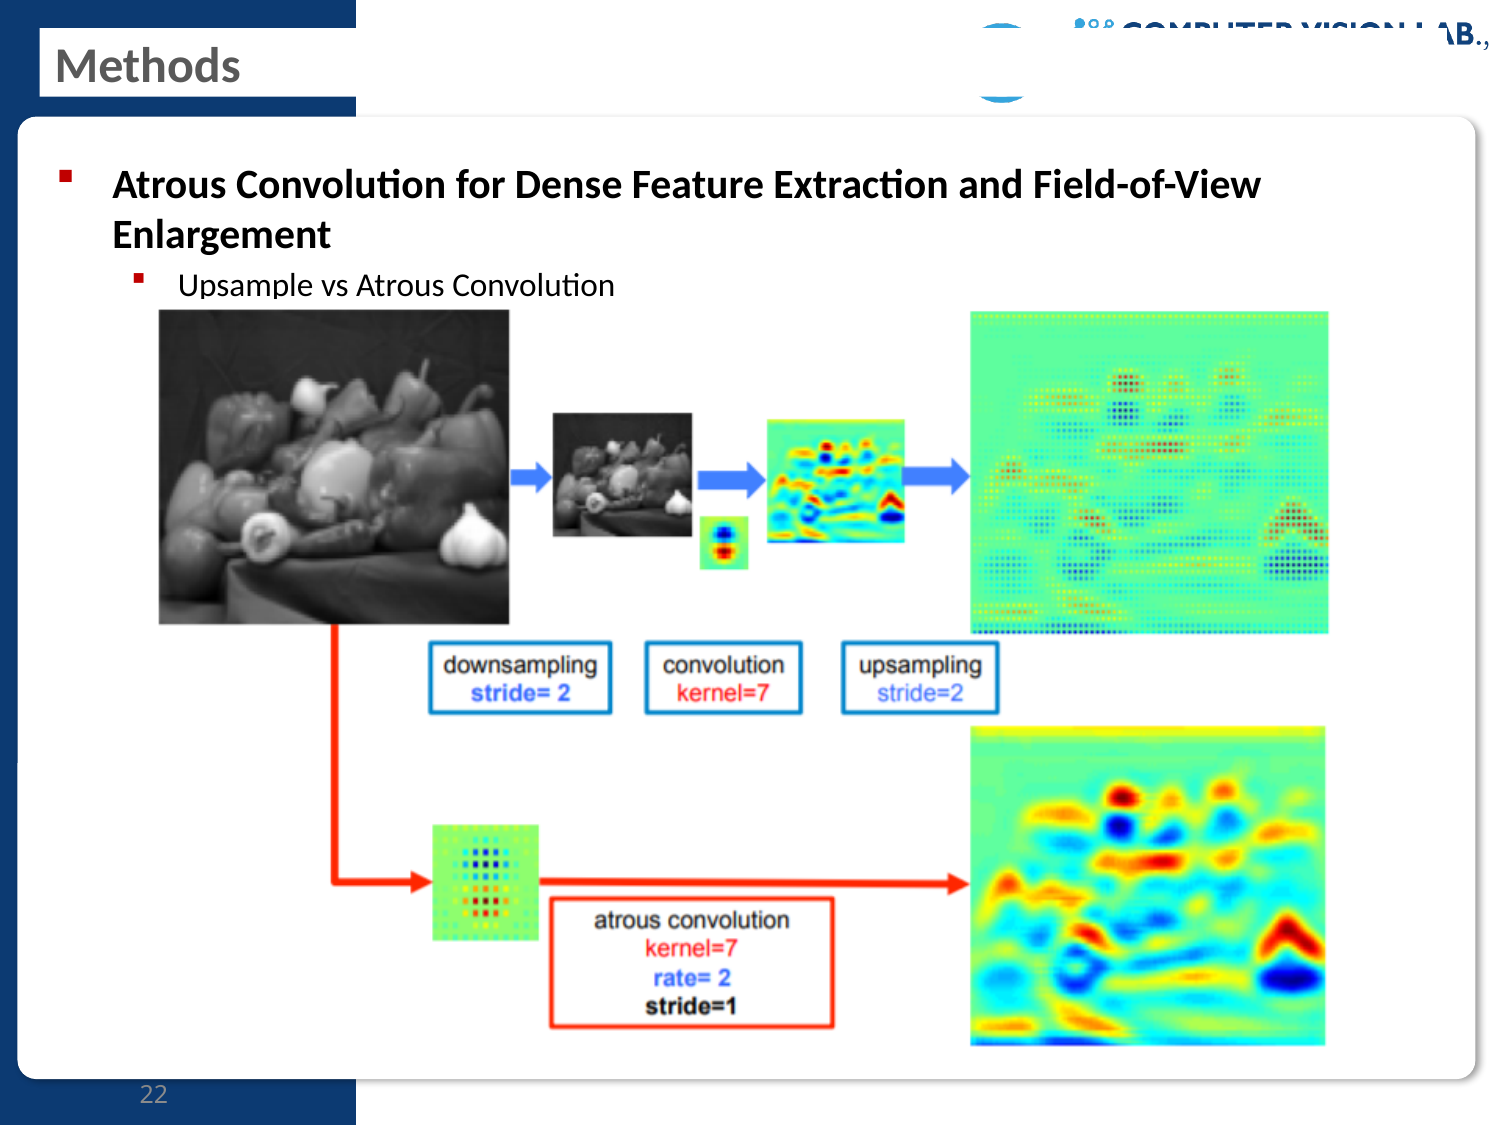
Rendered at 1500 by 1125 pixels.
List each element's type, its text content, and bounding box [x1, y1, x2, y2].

picture [870, 17, 1494, 122]
title Methods [39, 28, 1447, 97]
text_box Atrous Convolution for Dense Feature Extraction and Field-of-View Enlargement Upsample vs Atrous Convolution [41, 148, 1447, 1047]
slide_number 22 [24, 1065, 183, 1125]
picture [145, 299, 1342, 1057]
